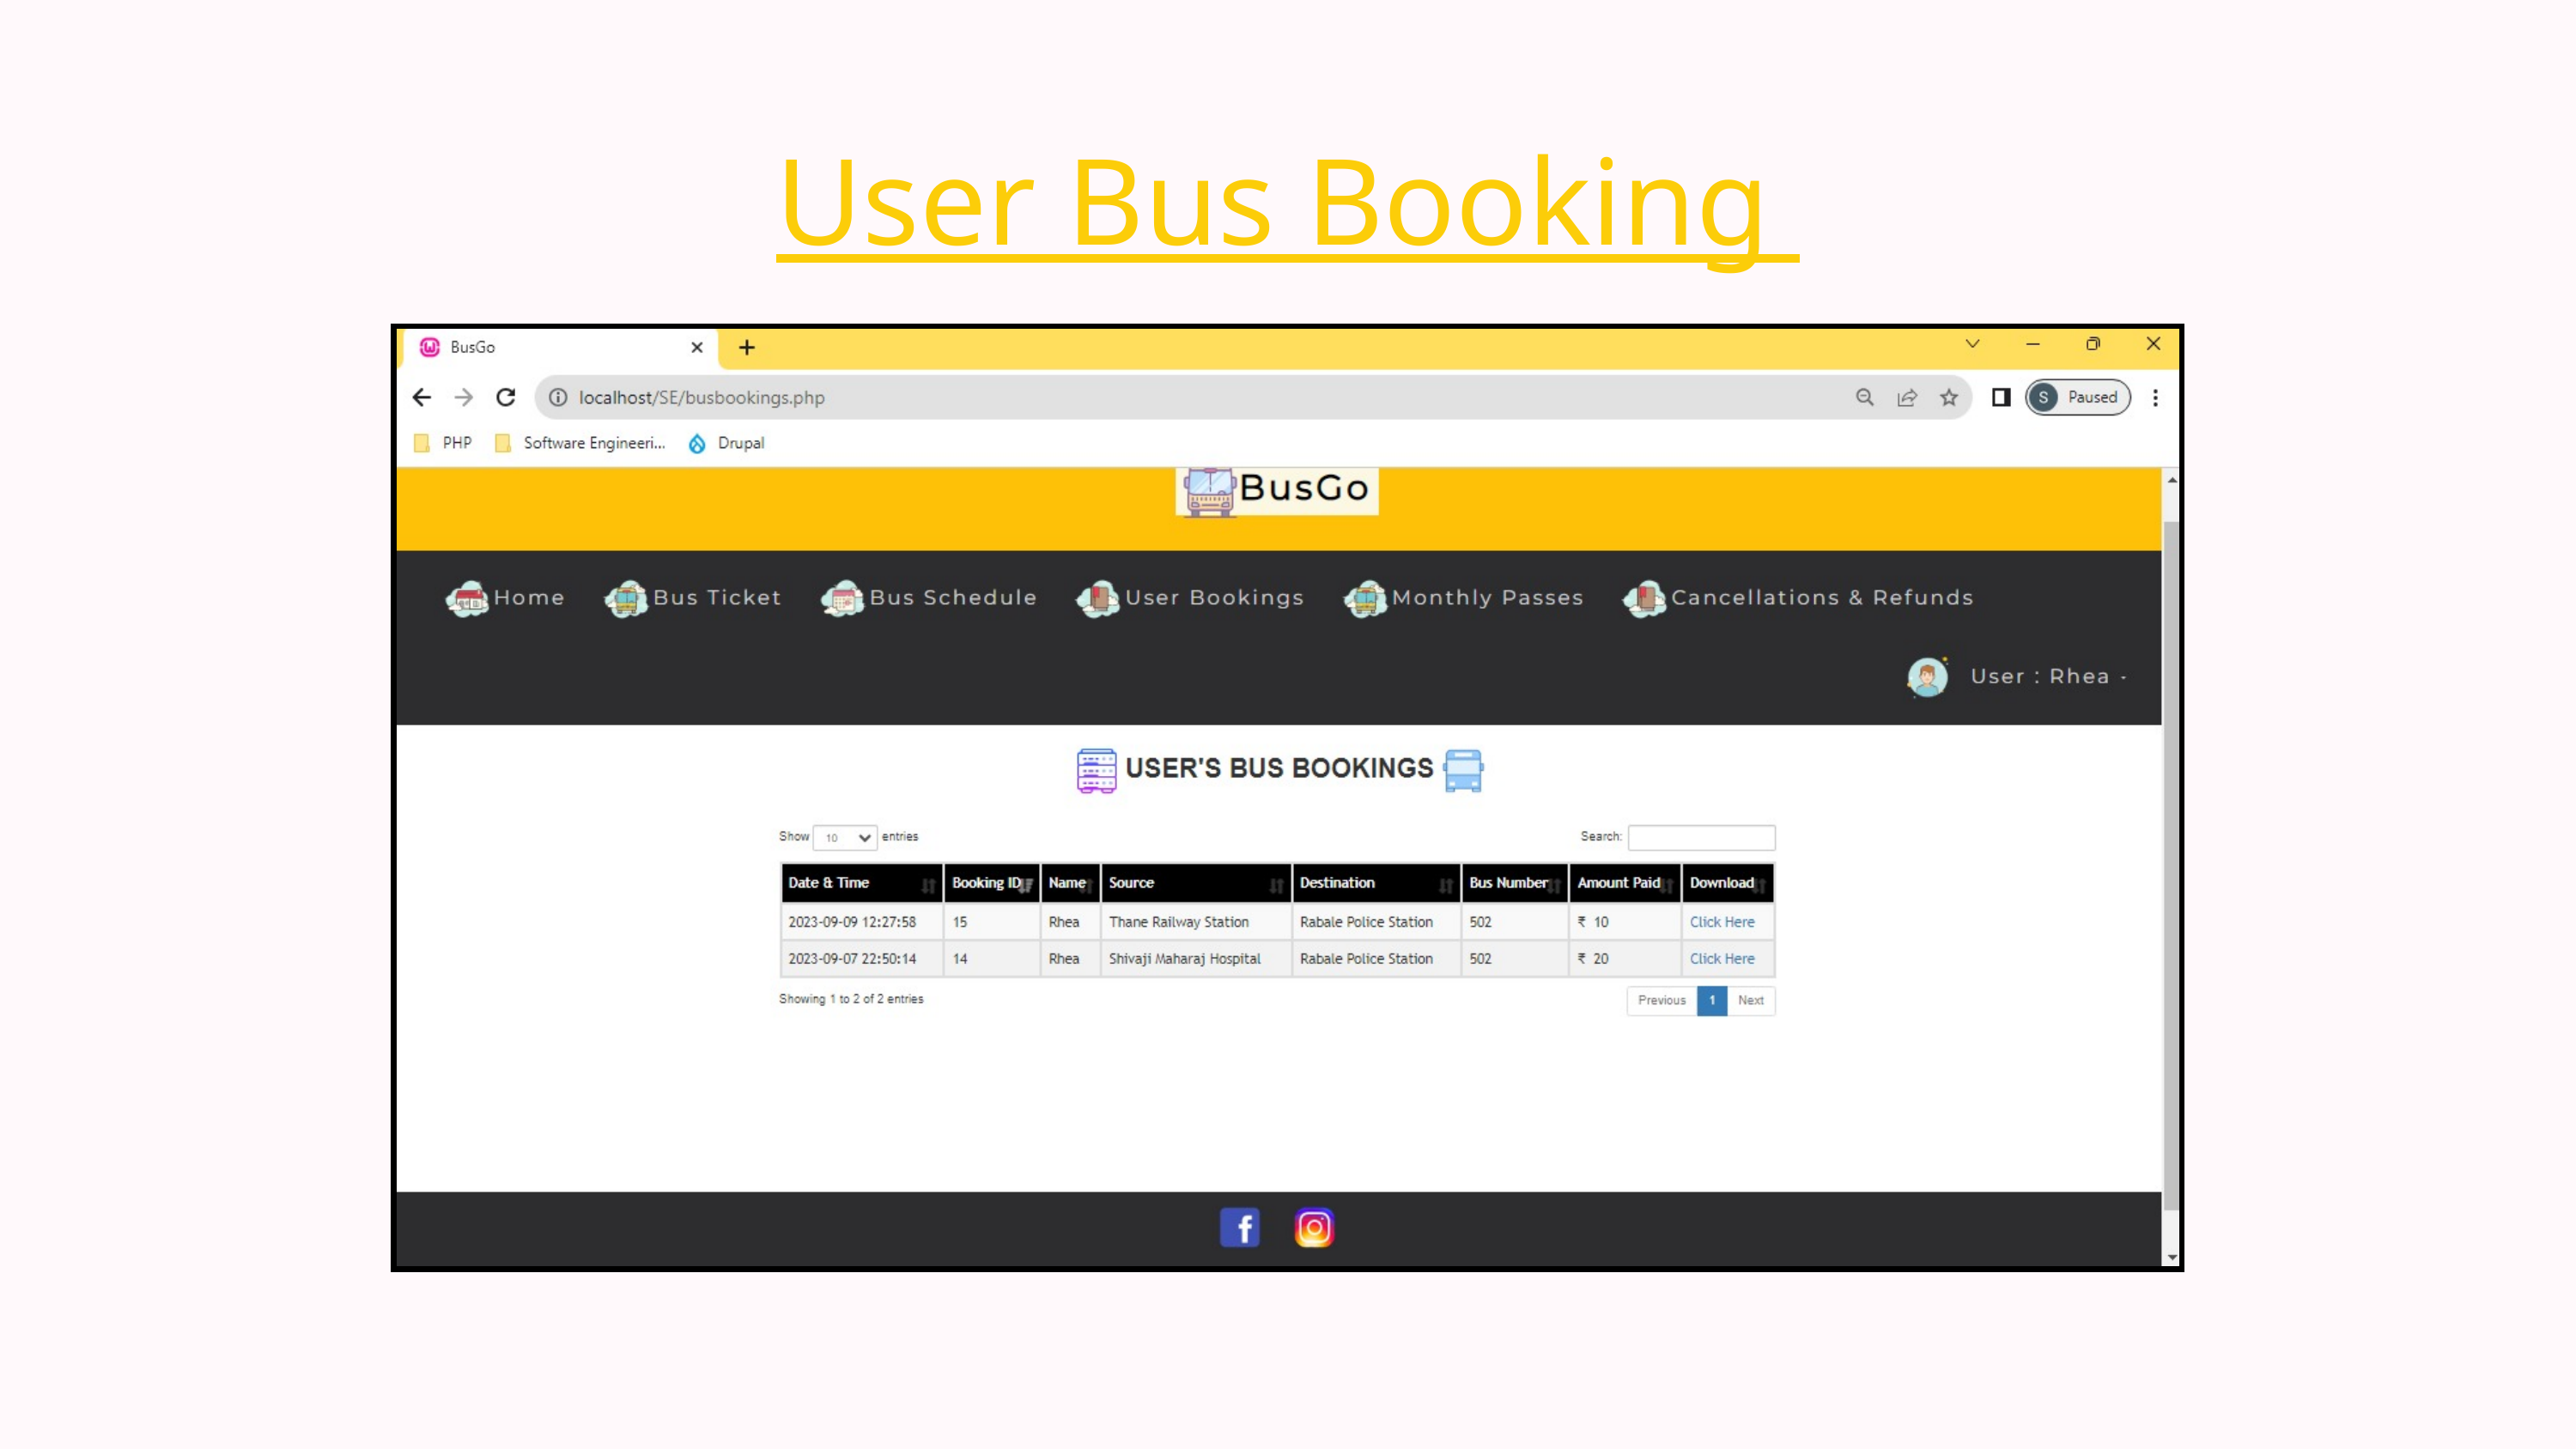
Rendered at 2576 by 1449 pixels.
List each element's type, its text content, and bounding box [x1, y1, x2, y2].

text_box User Bus Booking [144, 101, 2432, 269]
text_box [393, 325, 2183, 1270]
